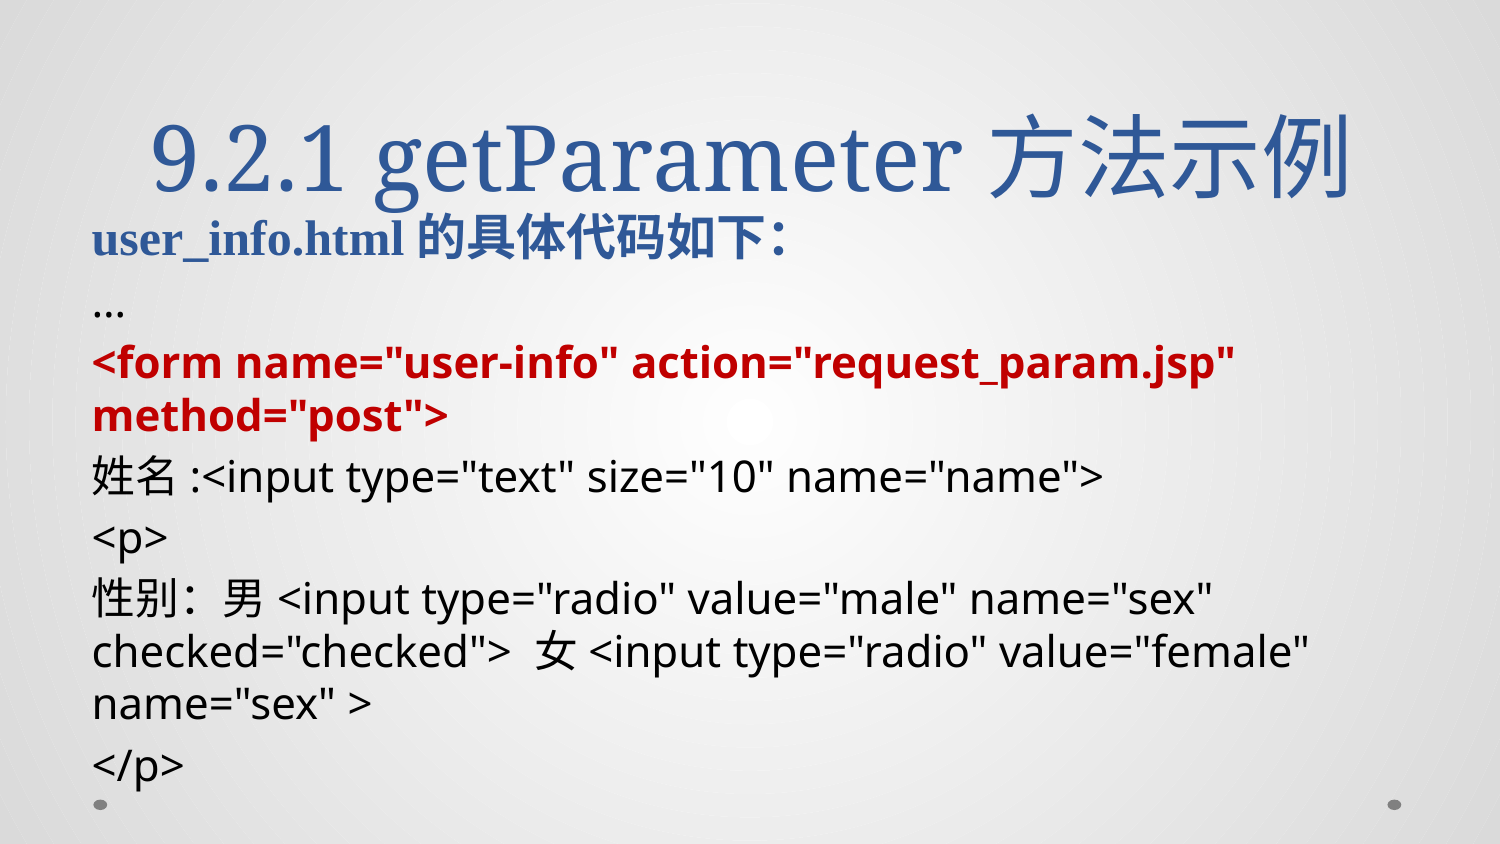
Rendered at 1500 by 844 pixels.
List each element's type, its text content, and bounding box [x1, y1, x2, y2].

title 9.2.1 getParameter方法示例 [76, 20, 1427, 197]
list user_info.html的具体代码如下： … <form name="user-info" action="request_param.jsp" method="post"> 姓名:<input type="text" size="10" name="name"> <p> 性别：男<input type="radio" value="male" name="sex" checked="checked"> 女<input type="radio" value="female" name="sex" > </p> [76, 197, 1500, 789]
